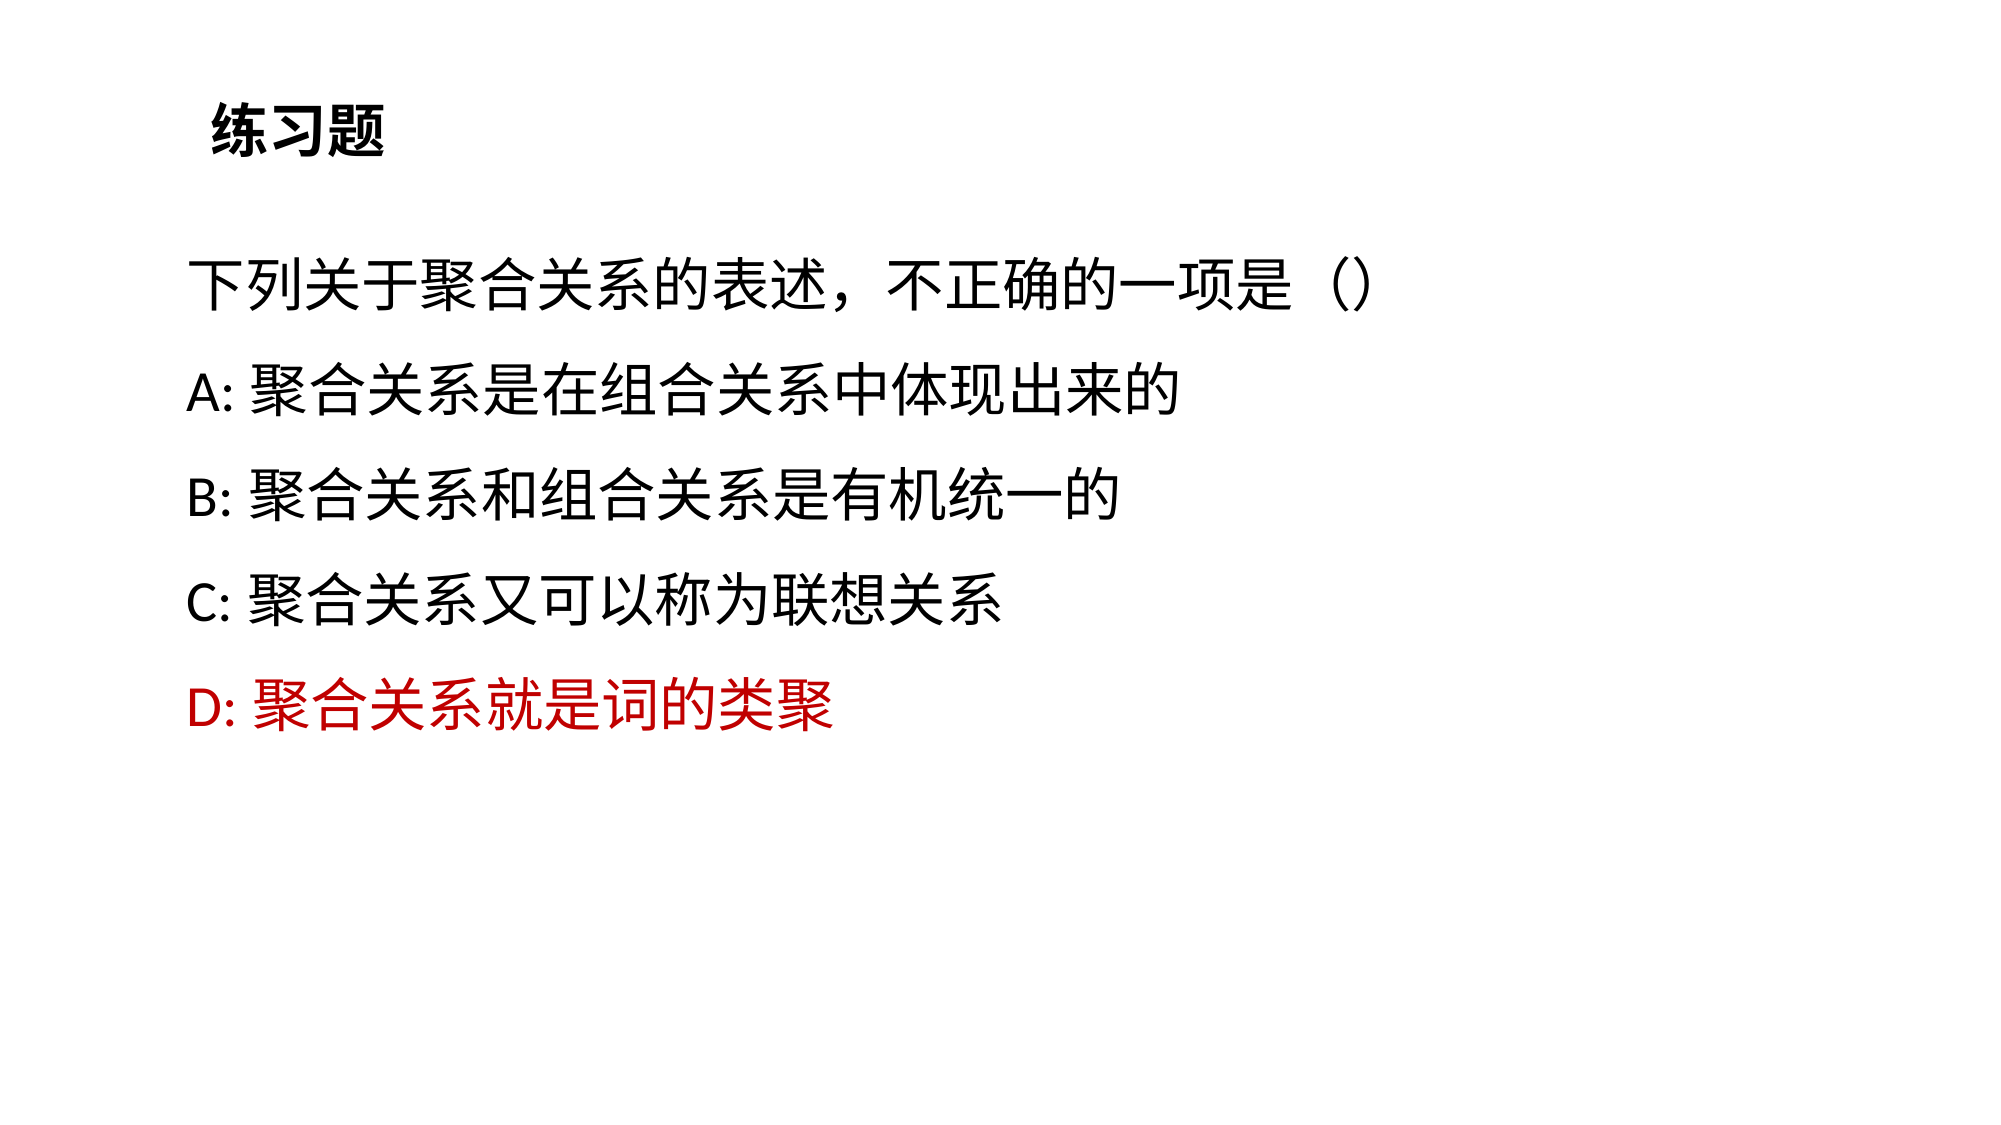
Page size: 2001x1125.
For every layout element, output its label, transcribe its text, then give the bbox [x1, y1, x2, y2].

text_box 练习题 [196, 86, 401, 172]
text_box 下列关于聚合关系的表述，不正确的一项是（） A:聚合关系是在组合关系中体现出来的 B:聚合关系和组合关系是有机统一的 C:聚合关系又可以称为联想关系 D:聚合关系就是词的类聚 [172, 205, 1717, 956]
